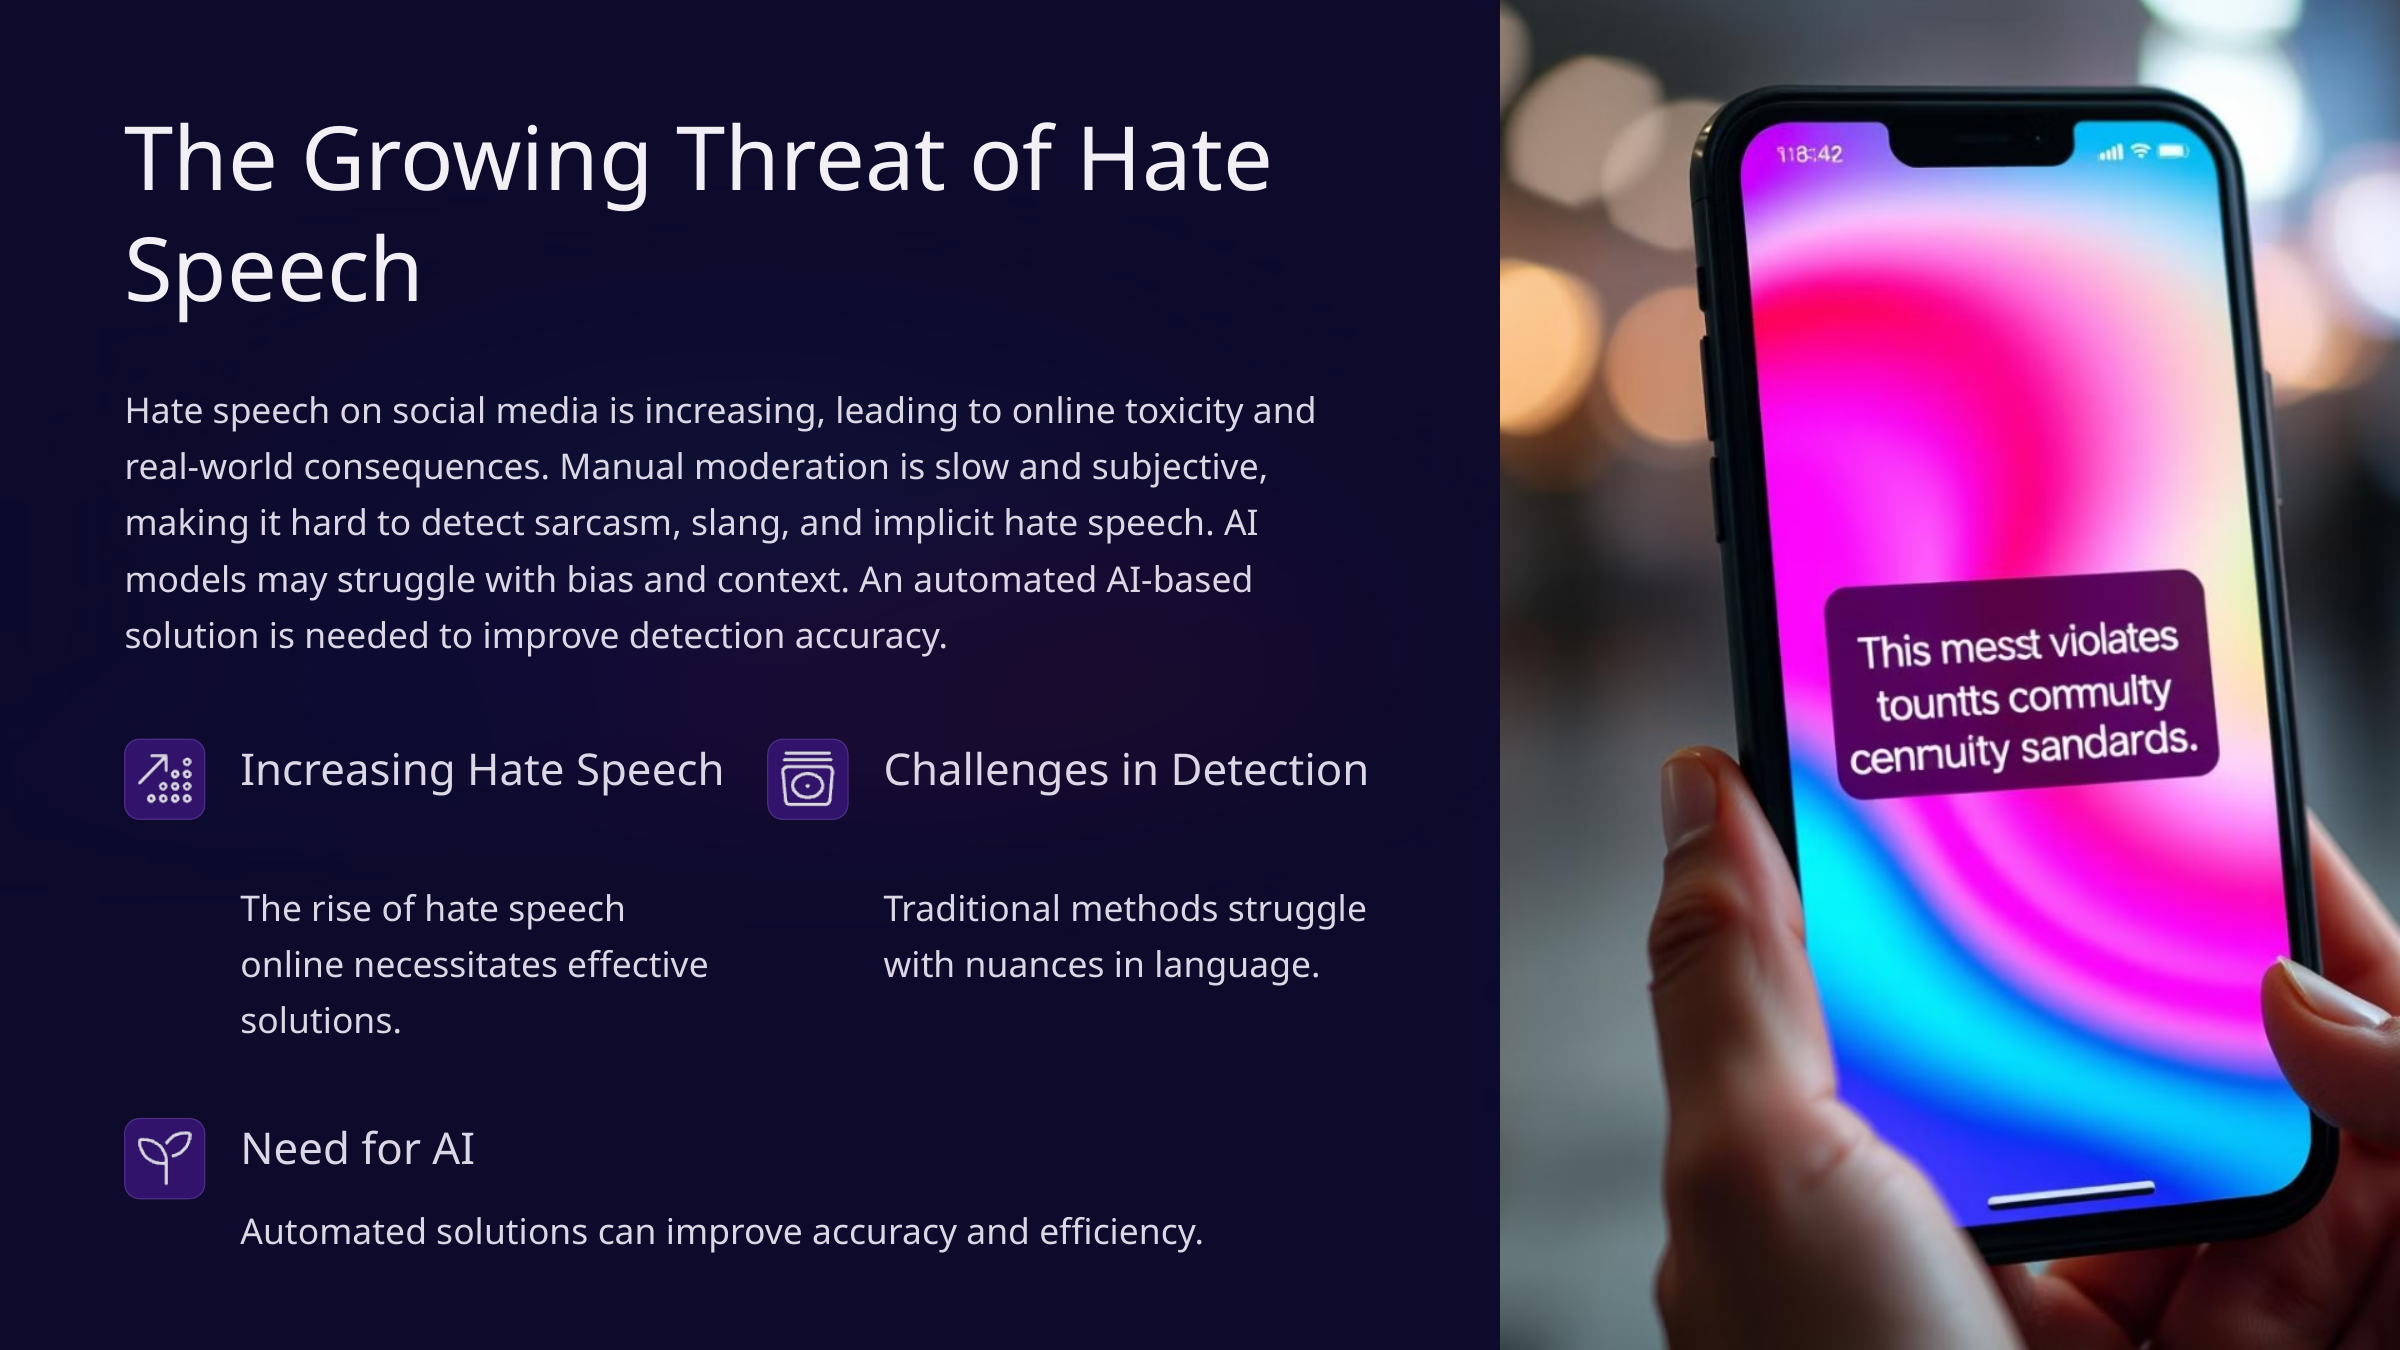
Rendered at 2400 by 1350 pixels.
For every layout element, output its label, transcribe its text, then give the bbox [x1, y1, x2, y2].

text_box [124, 1118, 205, 1199]
text_box [767, 739, 848, 820]
text_box Need for AI [240, 1118, 686, 1175]
text_box Traditional methods struggle with nuances in language. [883, 871, 1376, 986]
text_box Increasing Hate Speech [240, 739, 733, 851]
text_box Hate speech on social media is increasing, leading to online toxicity and real-world consequences. Manual moderation is slow and subjective, making it hard to detect sarcasm, slang, and implicit hate speech. AI models may struggle with bias and context. An automated AI-based solution is needed to improve detection accuracy. [124, 374, 1376, 659]
text_box Automated solutions can improve accuracy and efficiency. [240, 1195, 1376, 1253]
text_box The Growing Threat of Hate Speech [124, 97, 1376, 321]
text_box [124, 739, 205, 820]
picture [1499, 0, 2400, 1350]
text_box Challenges in Detection [883, 739, 1376, 851]
picture [138, 745, 192, 813]
text_box The rise of hate speech online necessitates effective solutions. [240, 871, 733, 1043]
picture [138, 1125, 192, 1193]
picture [781, 745, 835, 813]
